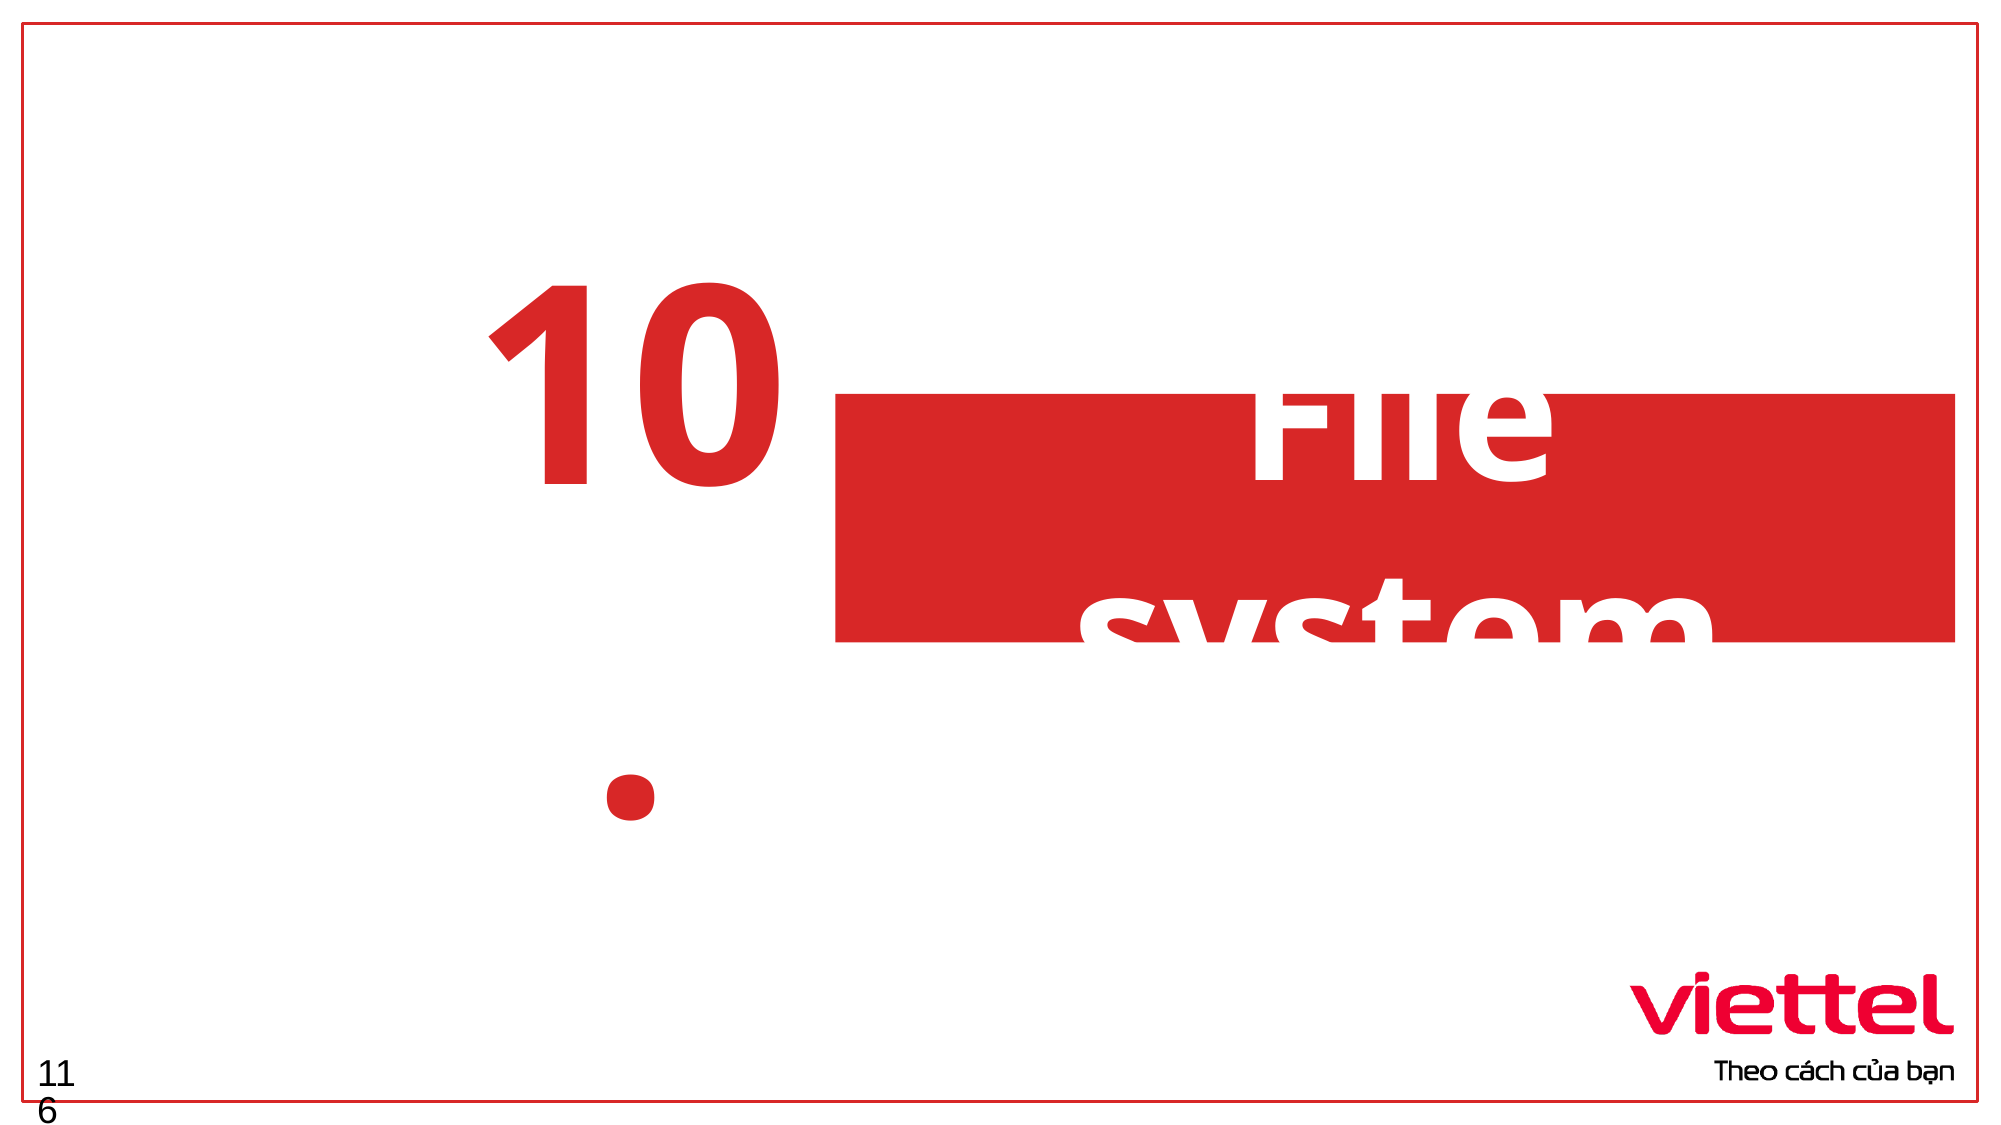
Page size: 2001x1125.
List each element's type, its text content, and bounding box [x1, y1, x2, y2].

title 10. [448, 437, 813, 643]
text_box File system [902, 437, 1897, 597]
picture [1627, 971, 1956, 1085]
